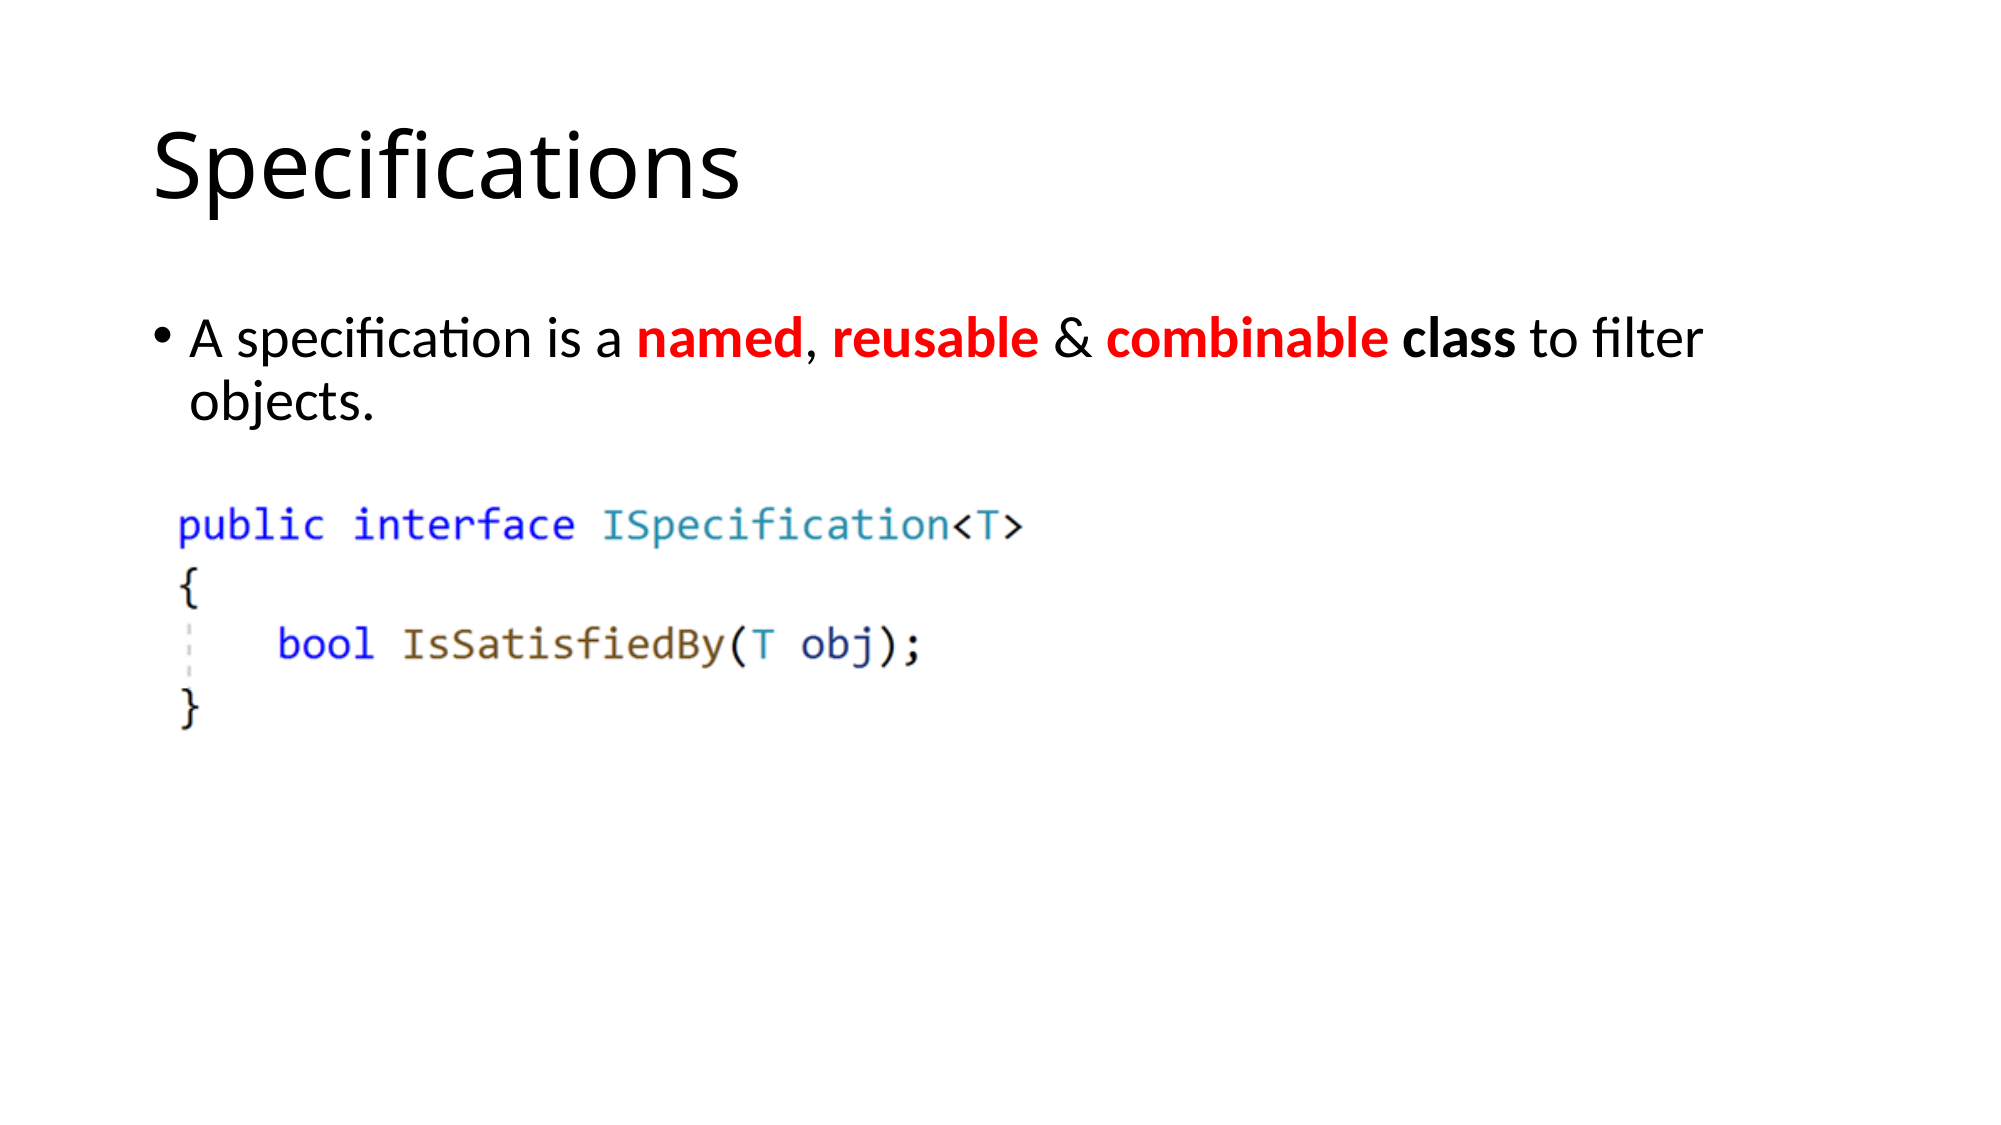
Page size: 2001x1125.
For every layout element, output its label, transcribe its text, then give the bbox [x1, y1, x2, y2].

title Specifications [137, 59, 1863, 278]
list A specification is a named, reusable & combinable class to filter objects. [137, 299, 1863, 1014]
picture [153, 492, 1060, 756]
